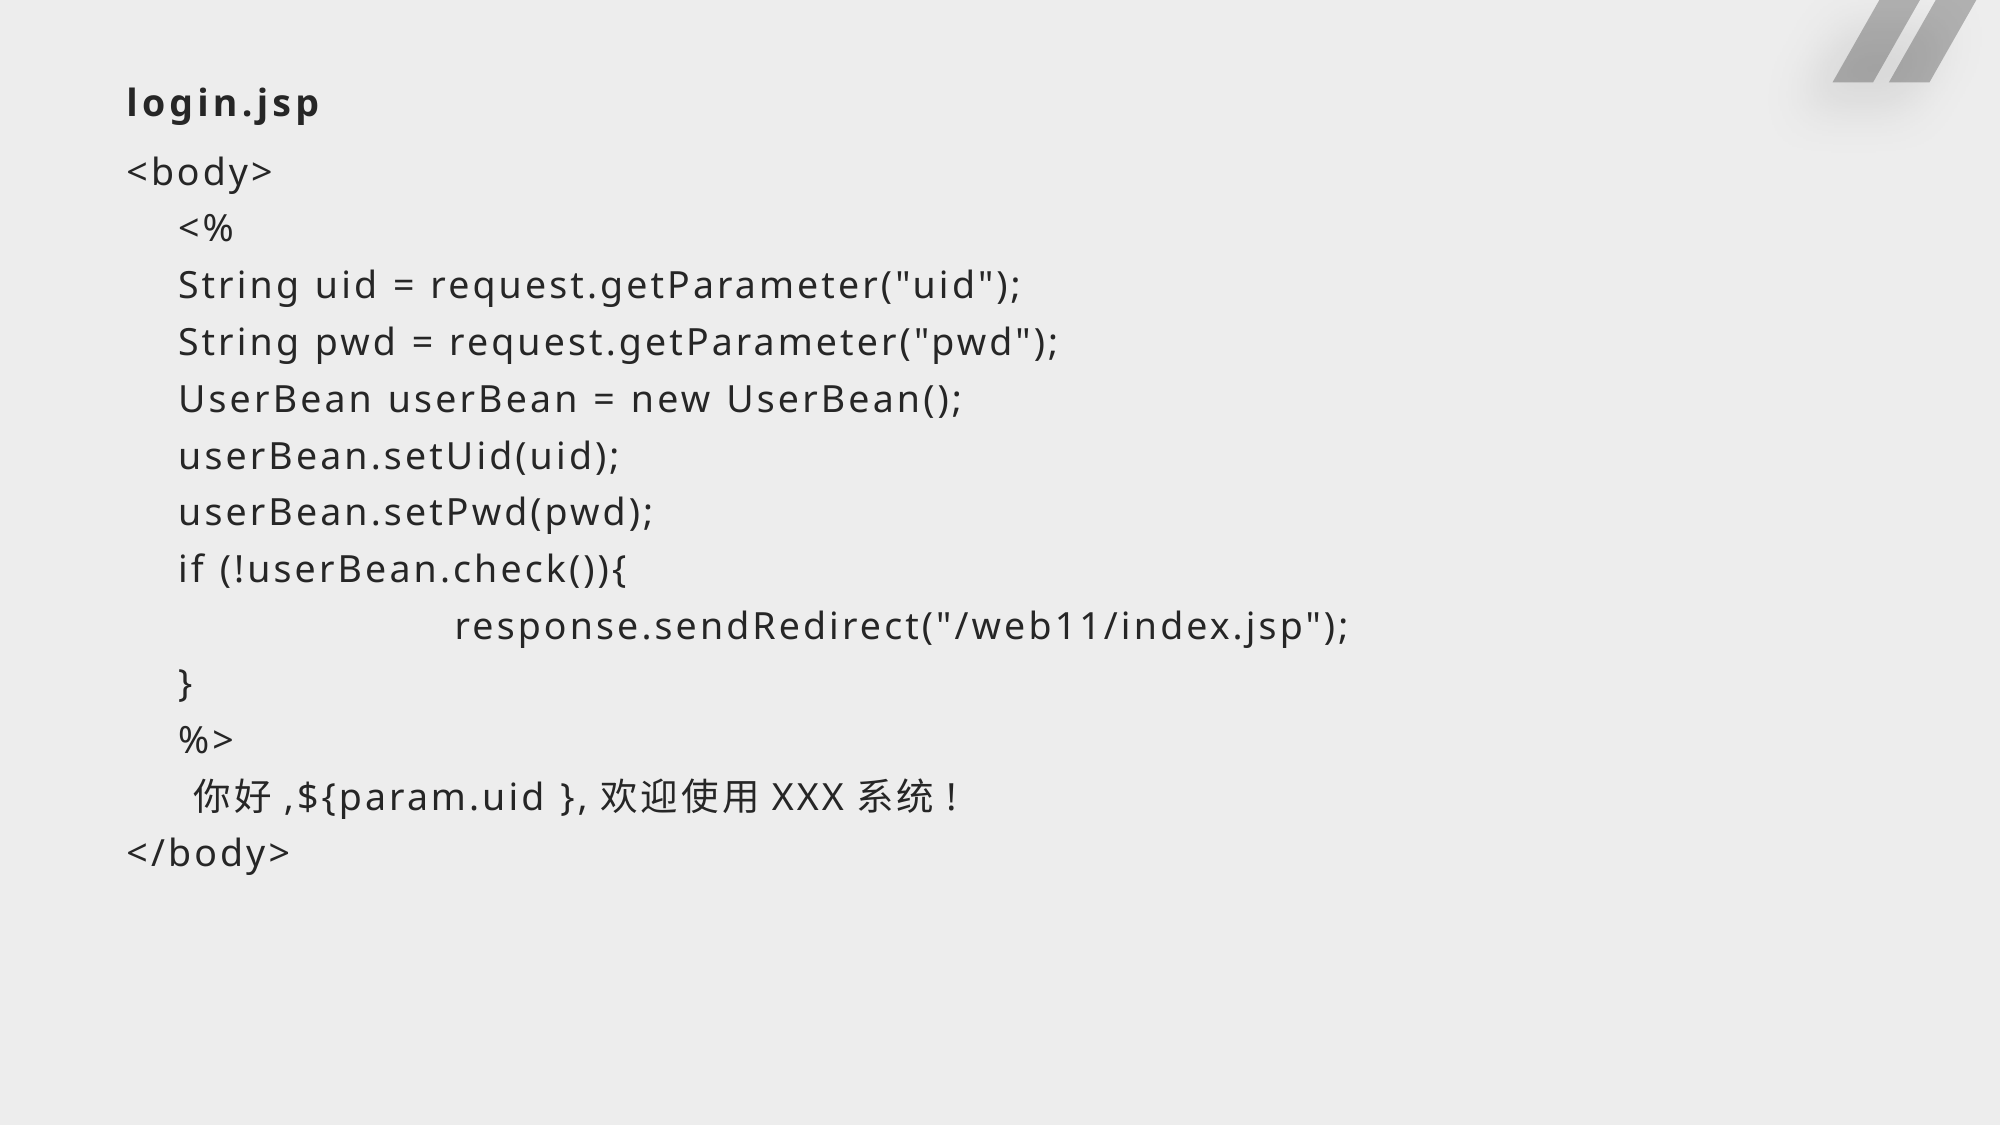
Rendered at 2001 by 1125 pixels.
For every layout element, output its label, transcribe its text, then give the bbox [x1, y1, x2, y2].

list <body> <% String uid = request.getParameter("uid"); String pwd = request.getParameter("pwd"); UserBean userBean = new UserBean(); userBean.setUid(uid); userBean.setPwd(pwd); if (!userBean.check()){ response.sendRedirect("/web11/index.jsp"); } %> 你好,${param.uid },欢迎使用XXX系统! </body> [109, 156, 1891, 1041]
title login.jsp [109, 72, 1891, 146]
